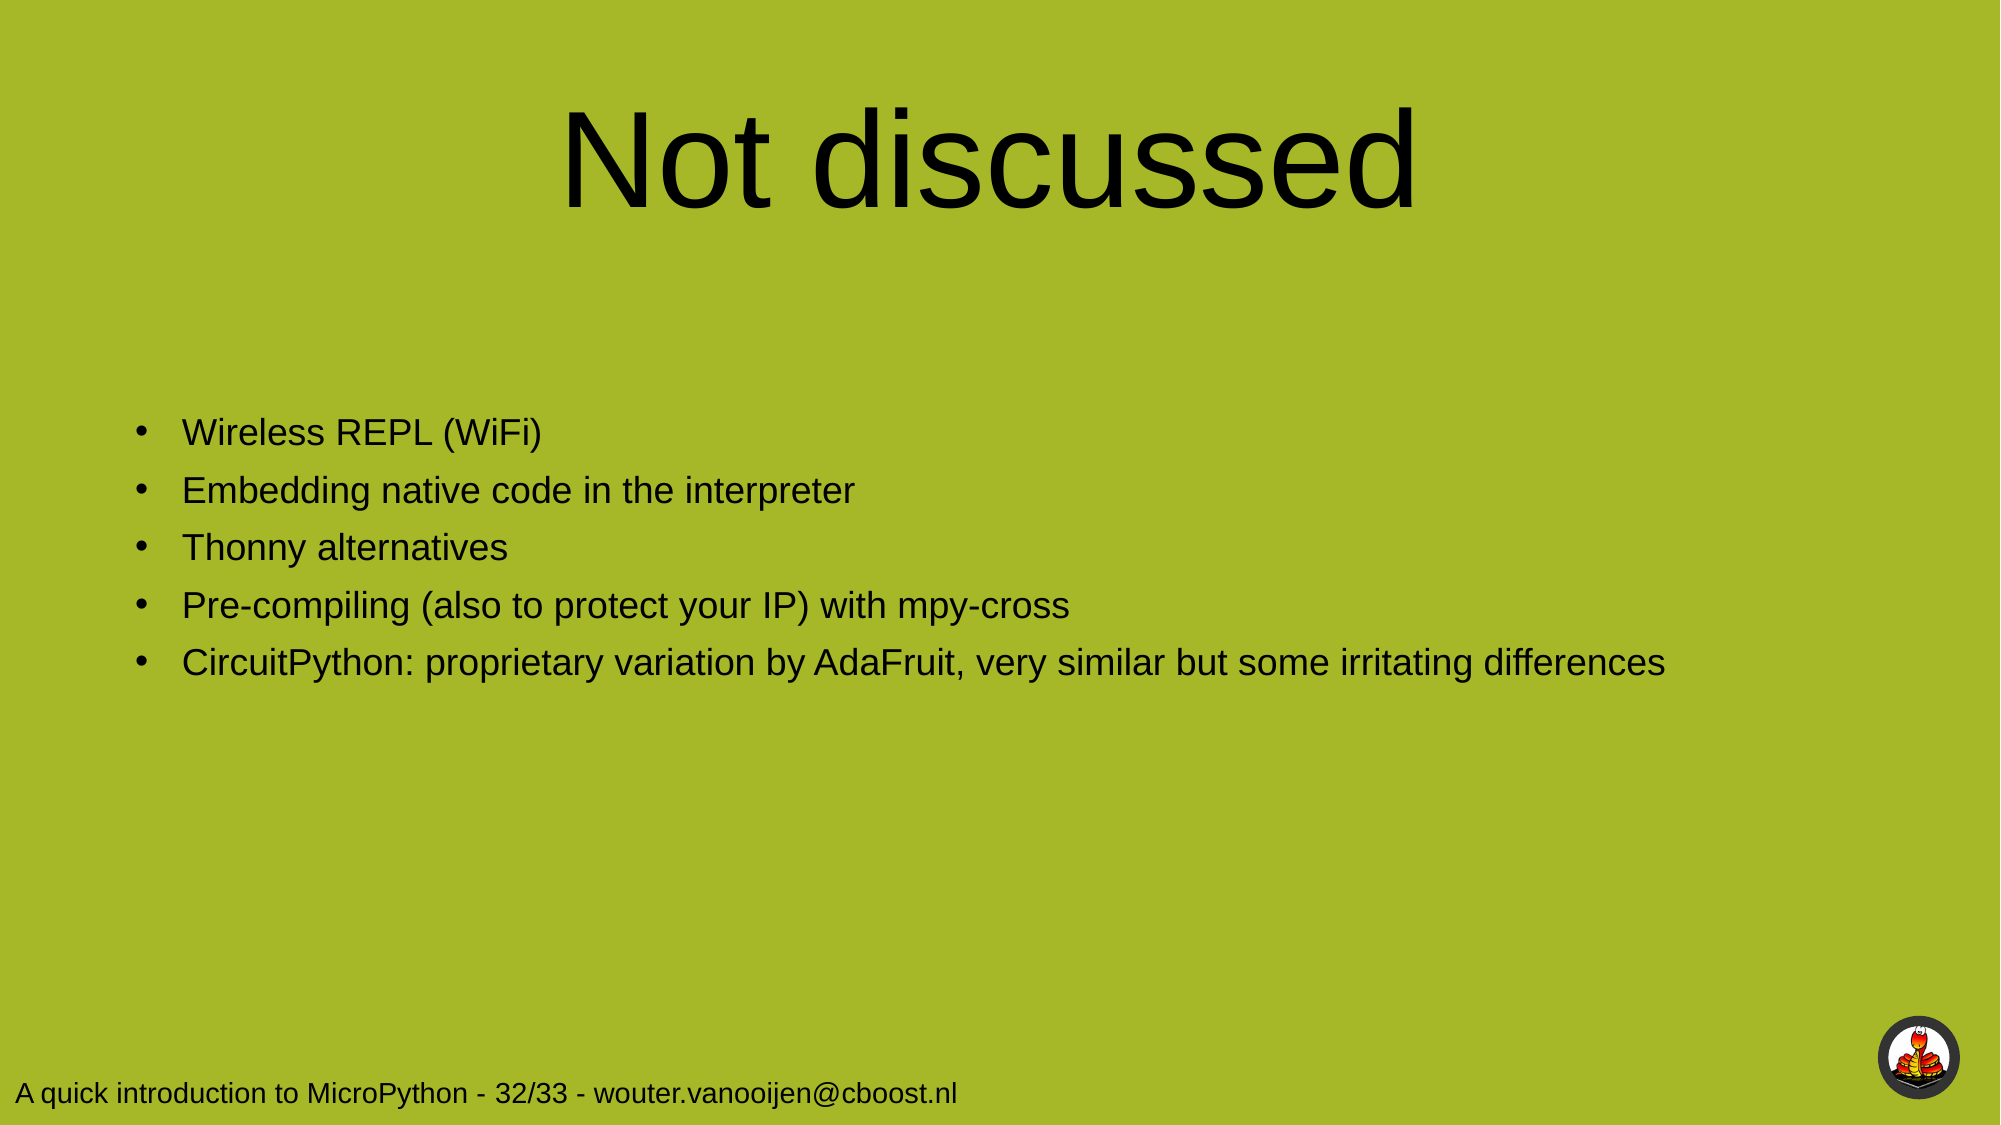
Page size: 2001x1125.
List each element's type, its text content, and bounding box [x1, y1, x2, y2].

text_box Wireless REPL (WiFi) Embedding native code in the interpreter Thonny alternatives Pre-compiling (also to protect your IP) with mpy-cross CircuitPython: proprietary variation by AdaFruit, very similar but some irritating differences [119, 343, 1860, 878]
text_box Not discussed [119, 51, 1860, 260]
picture [1889, 1027, 1949, 1088]
